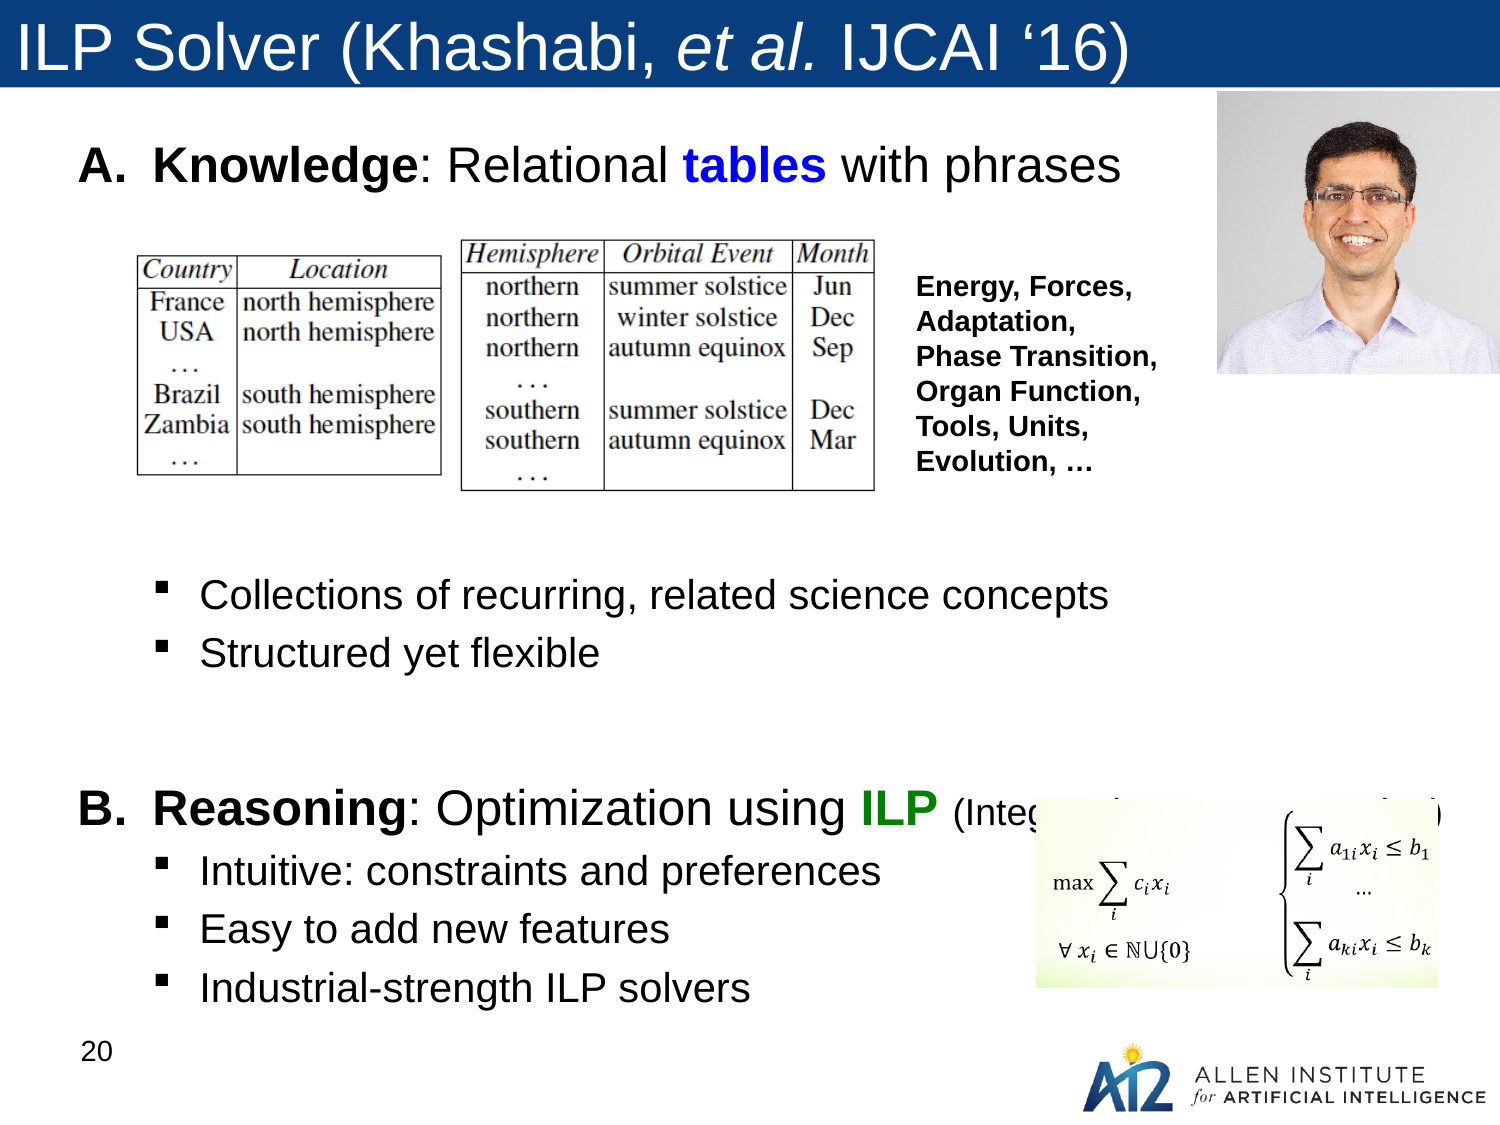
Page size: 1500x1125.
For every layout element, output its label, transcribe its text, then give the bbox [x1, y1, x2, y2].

slide_number 20 [65, 1024, 416, 1103]
picture [1076, 1038, 1500, 1120]
picture [124, 212, 888, 508]
picture [1036, 799, 1438, 988]
title ILP Solver (Khashabi, et al. IJCAI ‘16) [0, 0, 1500, 88]
text_box Energy, Forces, Adaptation, Phase Transition, Organ Function, Tools, Units, Evolution, … [901, 260, 1173, 485]
list Knowledge: Relational tables with phrases Collections of recurring, related science concepts Structured yet flexible Reasoning: Optimization using ILP (Integer Linear Programming) Intuitive: constraints and preferences Easy to add new features Industrial-strength ILP solvers [62, 124, 1463, 1006]
picture [1217, 91, 1500, 375]
